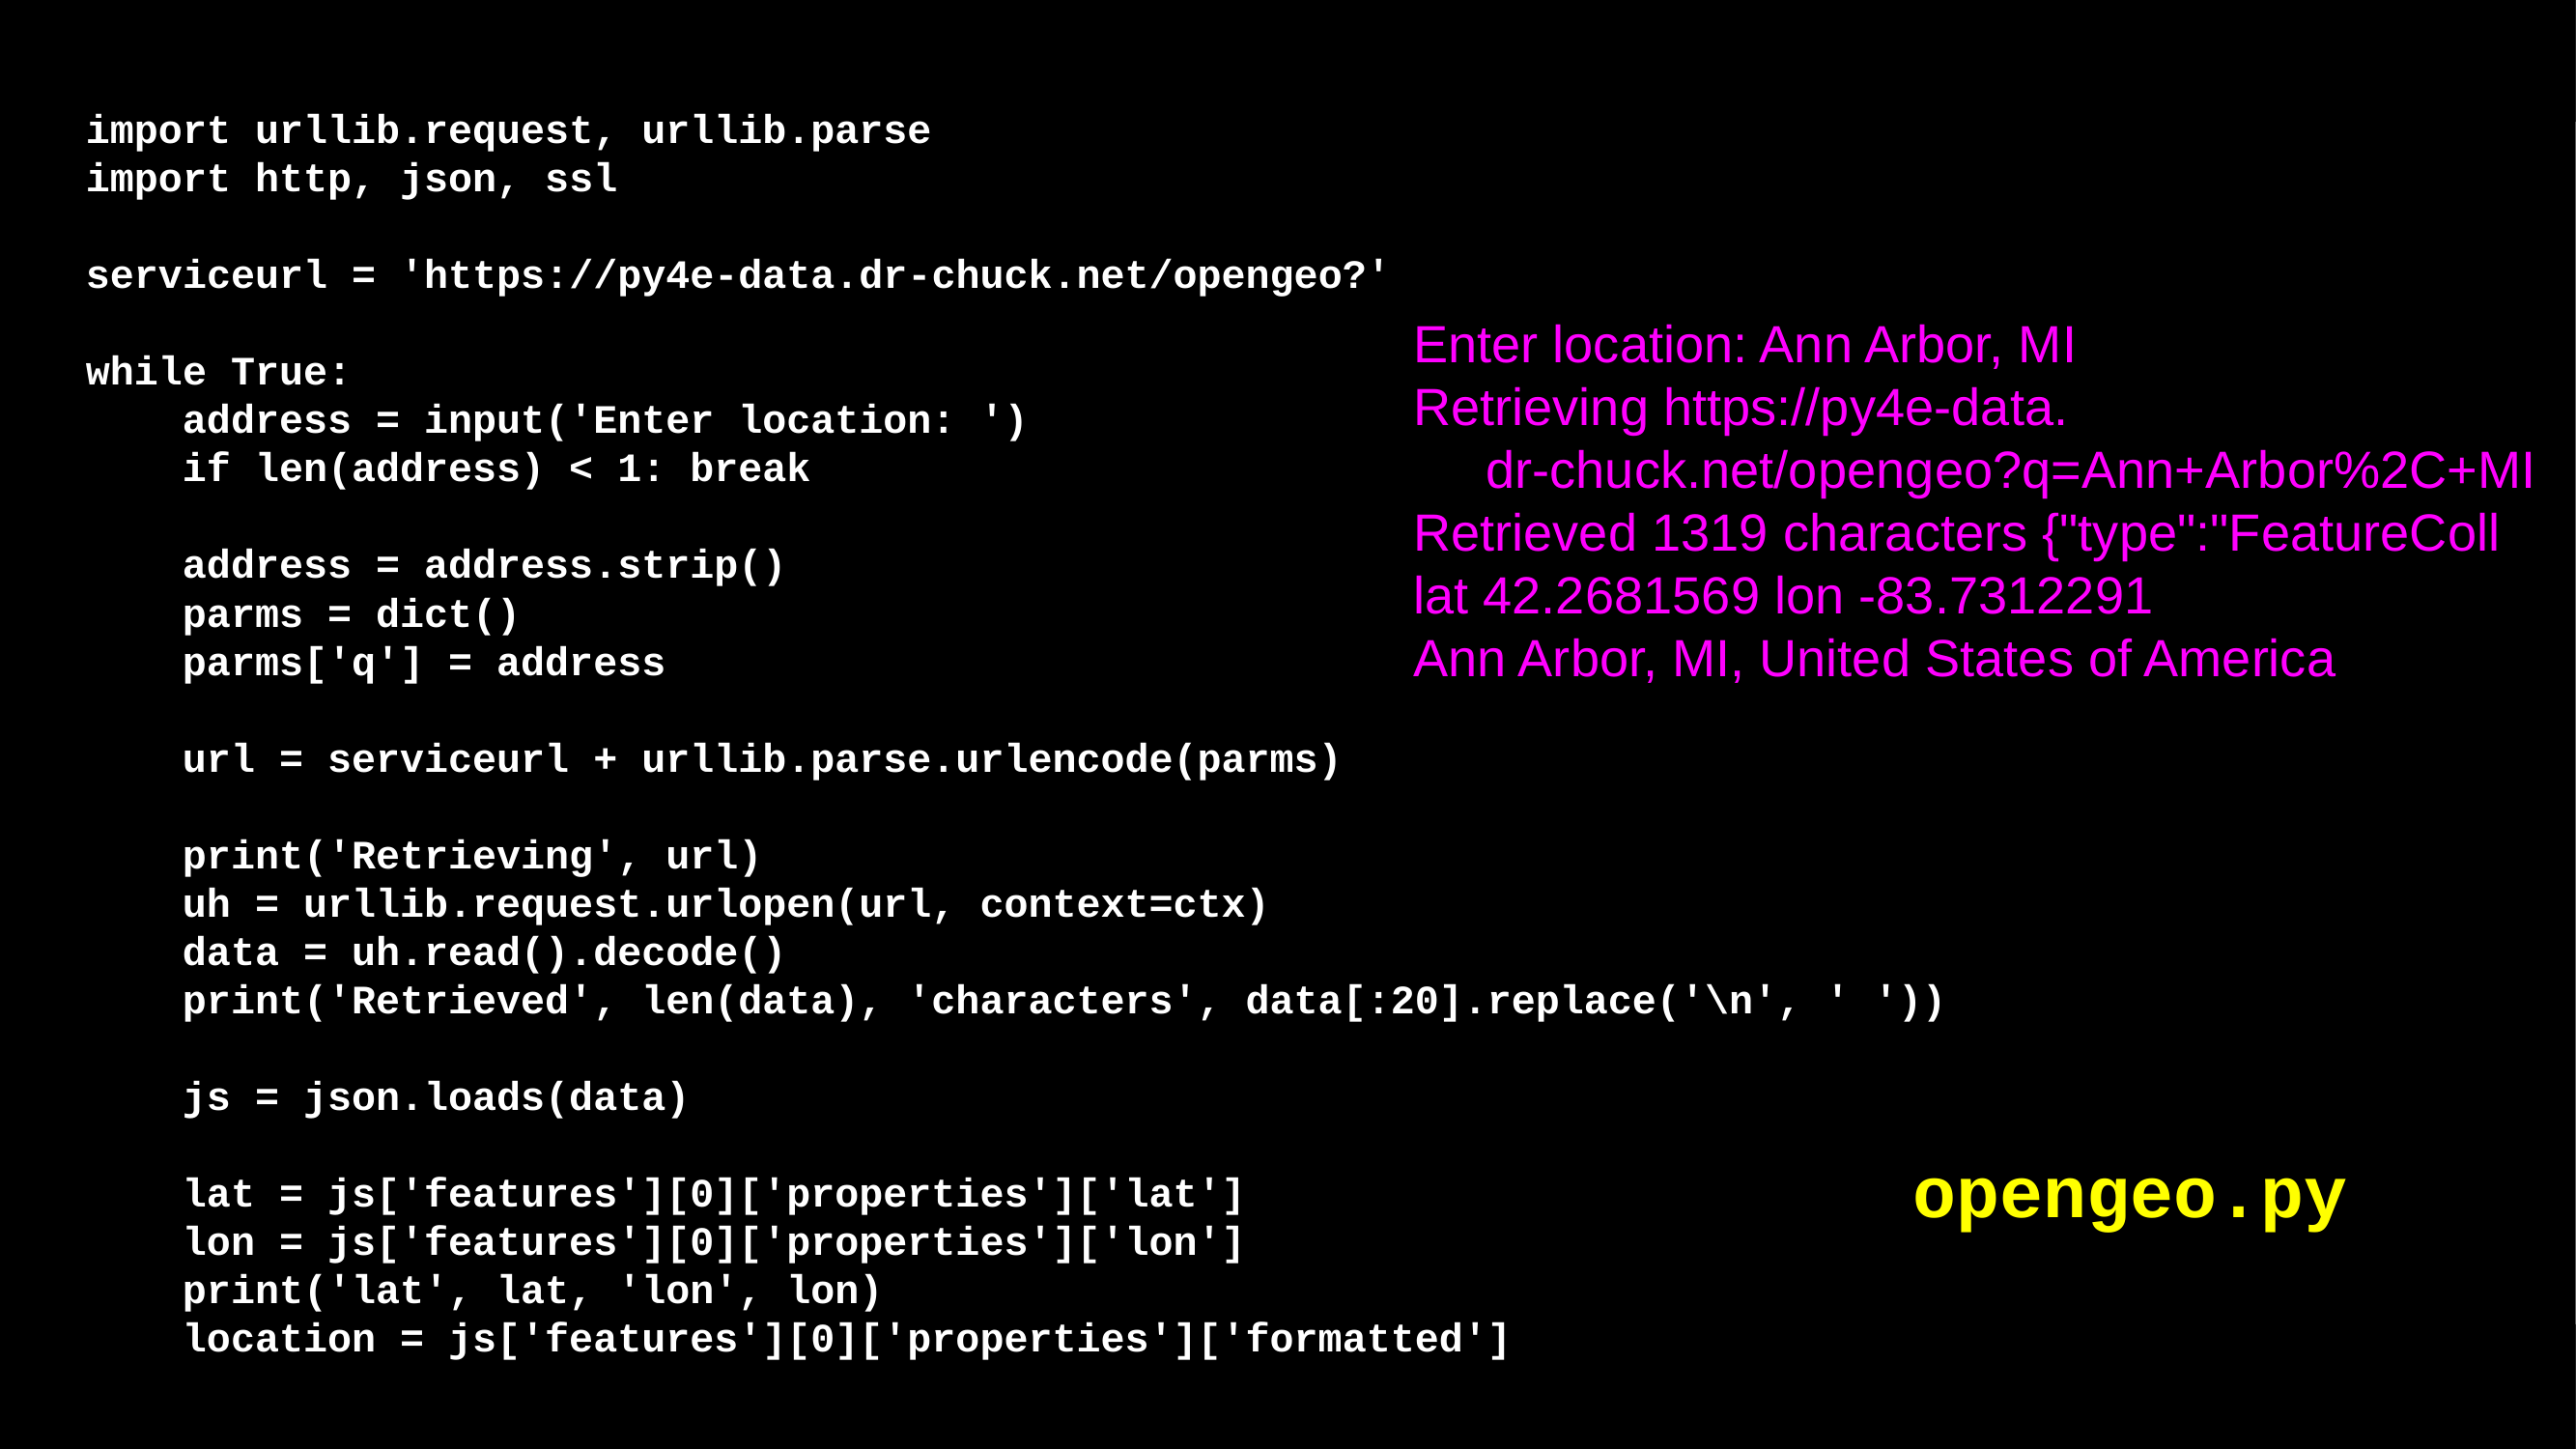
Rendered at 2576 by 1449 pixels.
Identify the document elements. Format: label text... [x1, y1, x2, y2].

text_box Enter location: Ann Arbor, MI Retrieving https://py4e-data. dr-chuck.net/opengeo?q=Ann+Arbor%2C+MI Retrieved 1319 characters {"type":"FeatureColl lat 42.2681569 lon -83.7312291 Ann Arbor, MI, United States of America [1413, 309, 2576, 689]
text_box import urllib.request, urllib.parse import http, json, ssl serviceurl = 'https://py4e-data.dr-chuck.net/opengeo?' while True: address = input('Enter location: ') if len(address) < 1: break address = address.strip() parms = dict() parms['q'] = address url = serviceurl + urllib.parse.urlencode(parms) print('Retrieving', url) uh = urllib.request.urlopen(url, context=ctx) data = uh.read().decode() print('Retrieved', len(data), 'characters', data[:20].replace('\n', ' ')) js = json.loads(data) lat = js['features'][0]['properties']['lat'] lon = js['features'][0]['properties']['lon'] print('lat', lat, 'lon', lon) location = js['features'][0]['properties']['formatted'] [85, 54, 2112, 1409]
text_box opengeo.py [1867, 1139, 2393, 1238]
